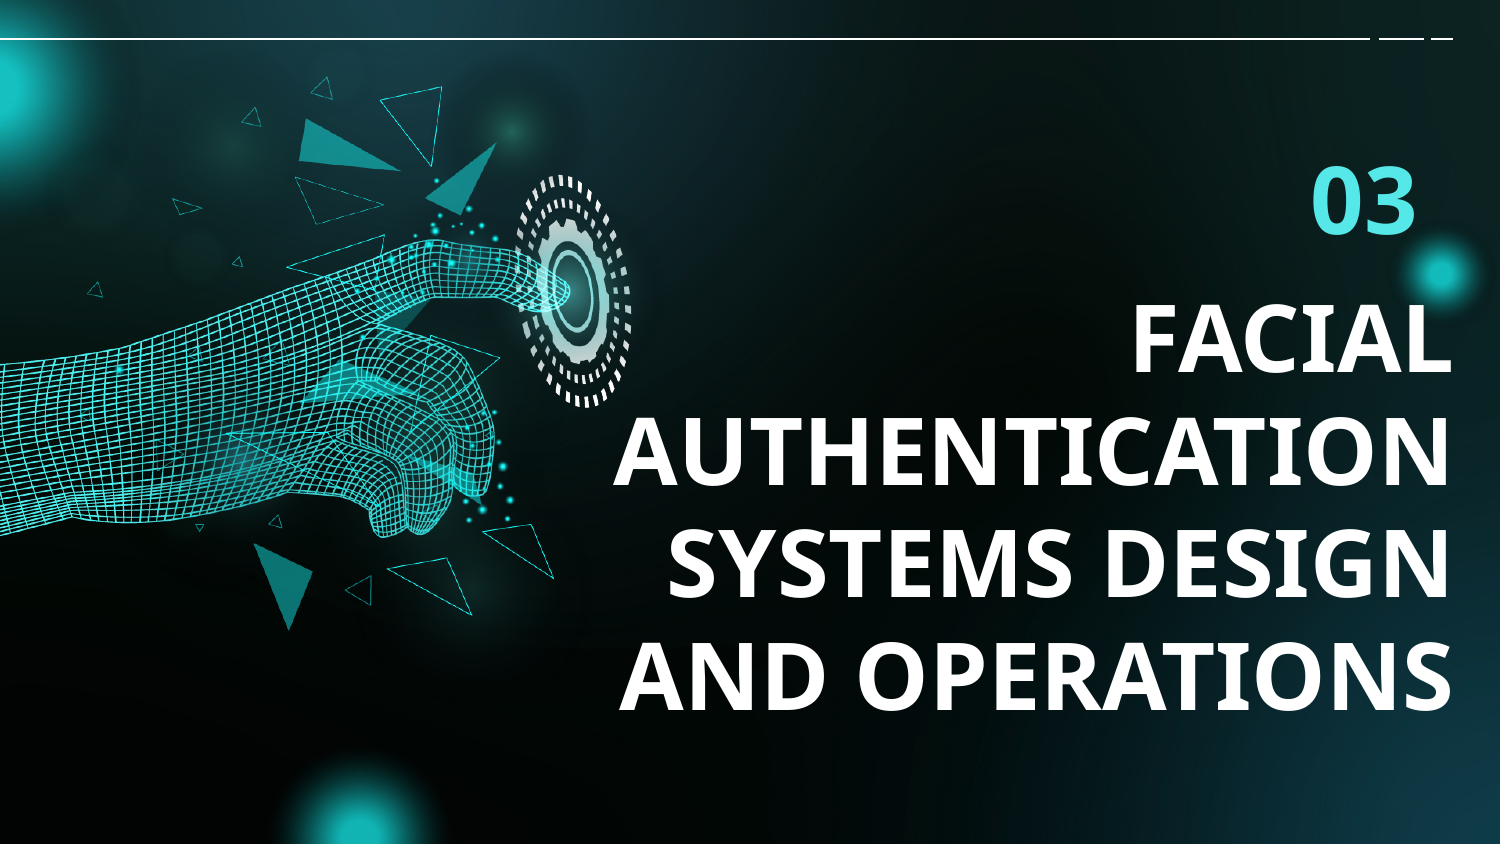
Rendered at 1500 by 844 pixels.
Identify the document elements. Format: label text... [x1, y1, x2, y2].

title FACIAL AUTHENTICATION SYSTEMS DESIGN AND OPERATIONS [572, 523, 1470, 744]
title 03 [1210, 125, 1500, 298]
picture [0, 0, 1500, 844]
